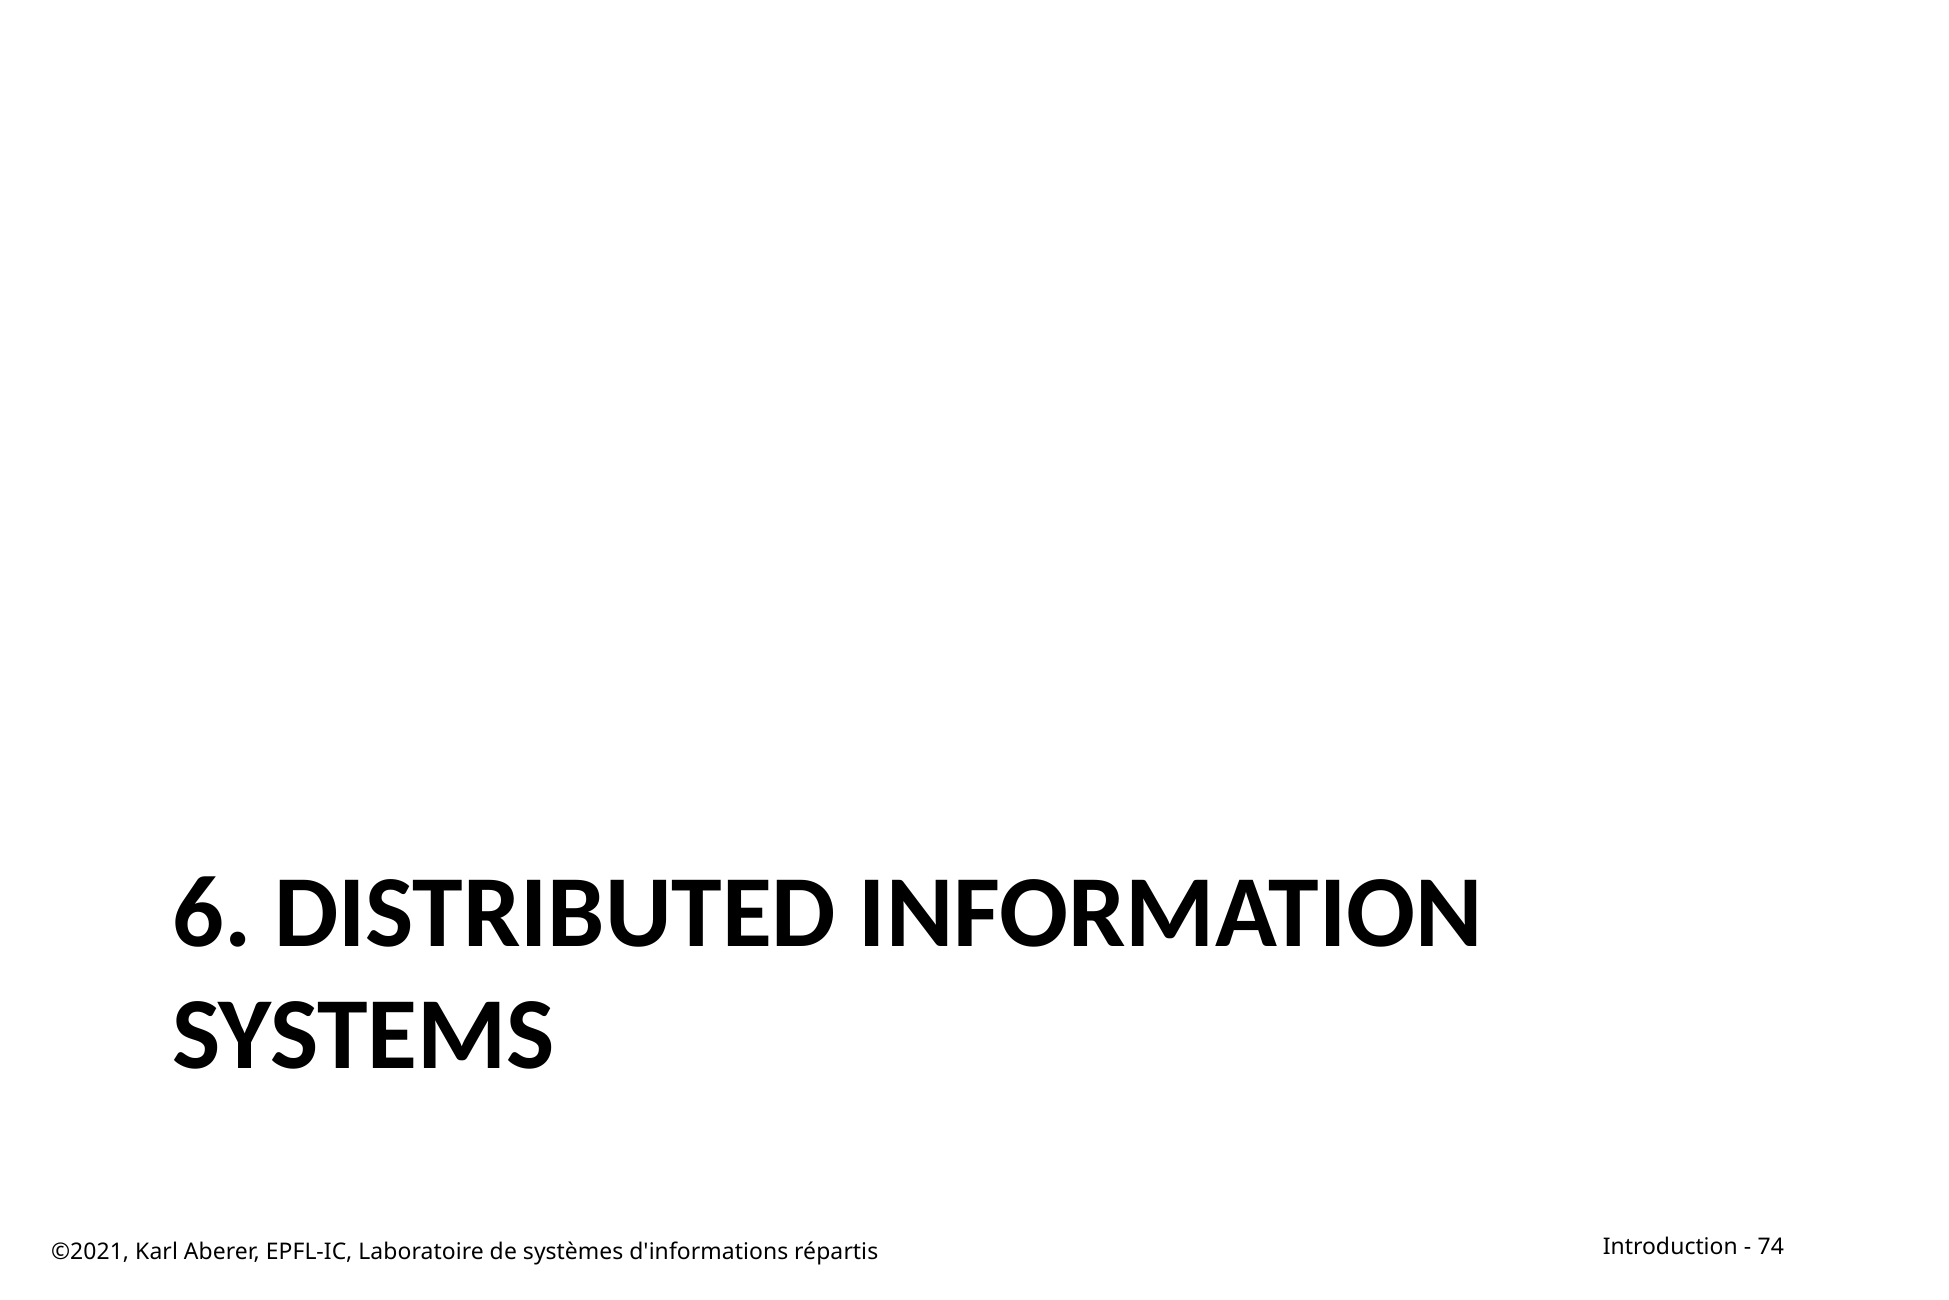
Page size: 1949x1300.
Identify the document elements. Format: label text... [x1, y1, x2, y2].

footer ©2021, Karl Aberer, EPFL-IC, Laboratoire de systèmes d'informations répartis [32, 1227, 1284, 1271]
title 6. Distributed Information Systems [153, 834, 1811, 1094]
